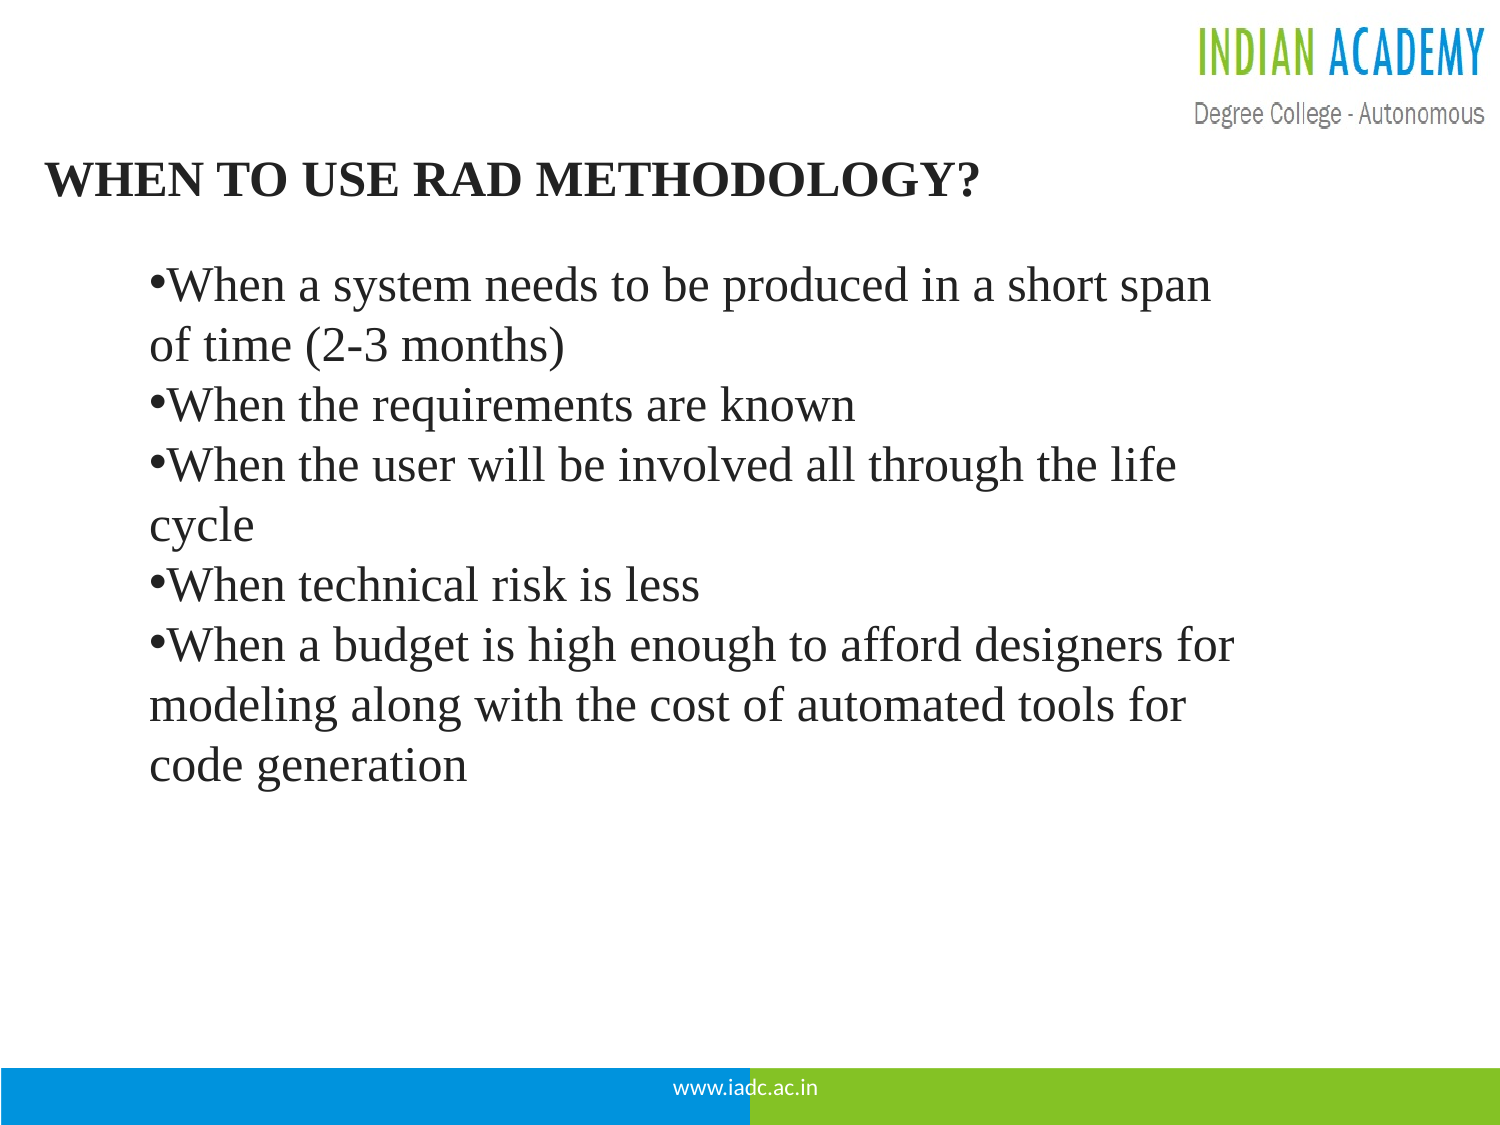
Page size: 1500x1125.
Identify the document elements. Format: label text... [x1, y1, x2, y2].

text_box When a system needs to be produced in a short span of time (2-3 months) When the requirements are known When the user will be involved all through the life cycle When technical risk is less When a budget is high enough to afford designers for modeling along with the cost of automated tools for code generation [134, 243, 1275, 799]
title WHEN TO USE RAD METHODOLOGY? [28, 143, 1227, 278]
picture [1182, 7, 1495, 140]
picture [751, 1068, 1500, 1125]
